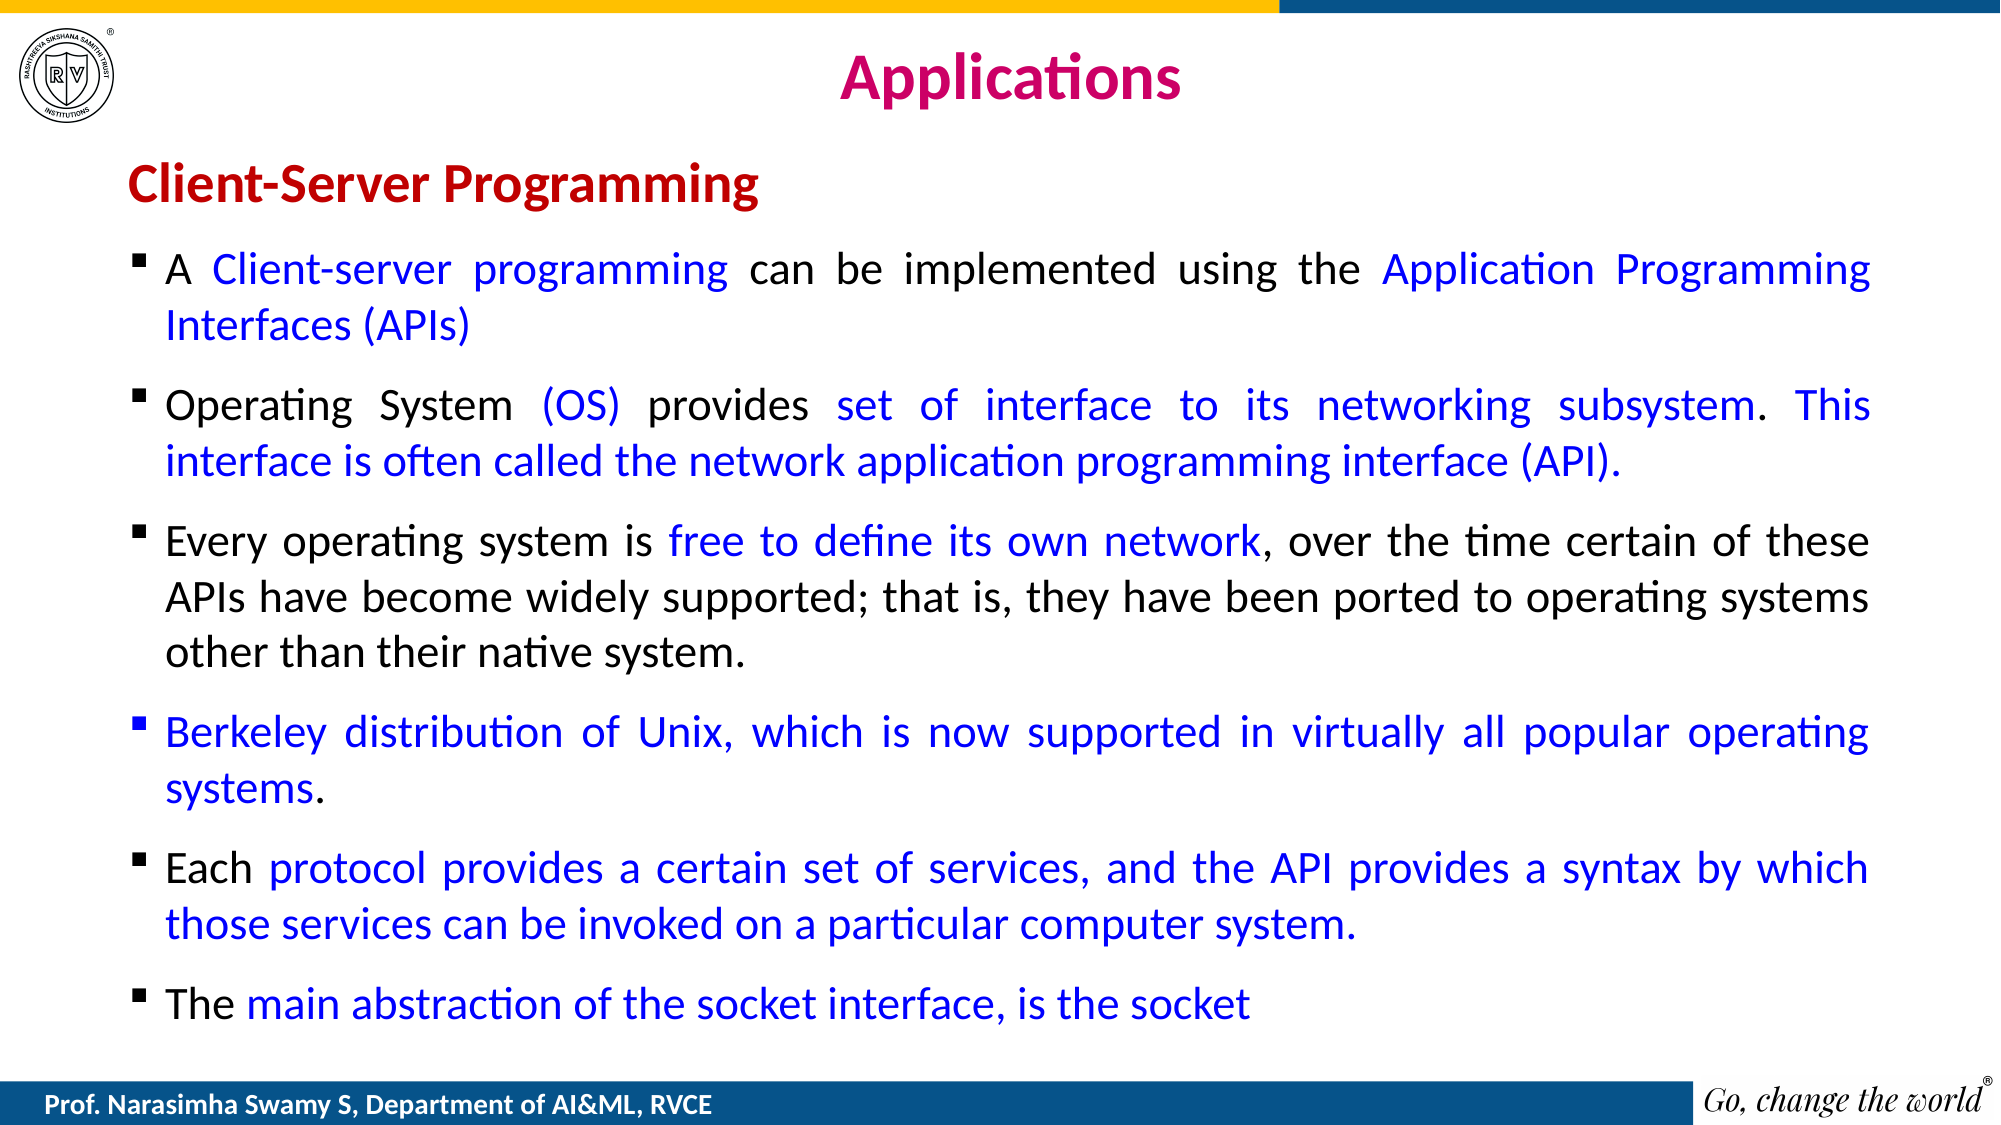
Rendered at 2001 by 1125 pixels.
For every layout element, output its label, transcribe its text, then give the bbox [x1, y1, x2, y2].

list Client-Server Programming A Client-server programming can be implemented using the Application Programming Interfaces (APIs) Operating System (OS) provides set of interface to its networking subsystem. This interface is often called the network application programming interface (API). Every operating system is free to define its own network, over the time certain of these APIs have become widely supported; that is, they have been ported to operating systems other than their native system. Berkeley distribution of Unix, which is now supported in virtually all popular operating systems. Each protocol provides a certain set of services, and the API provides a syntax by which those services can be invoked on a particular computer system. The main abstraction of the socket interface, is the socket [113, 138, 1887, 1043]
picture [1701, 1075, 1994, 1120]
picture [19, 28, 114, 123]
title Applications [137, 27, 1887, 129]
